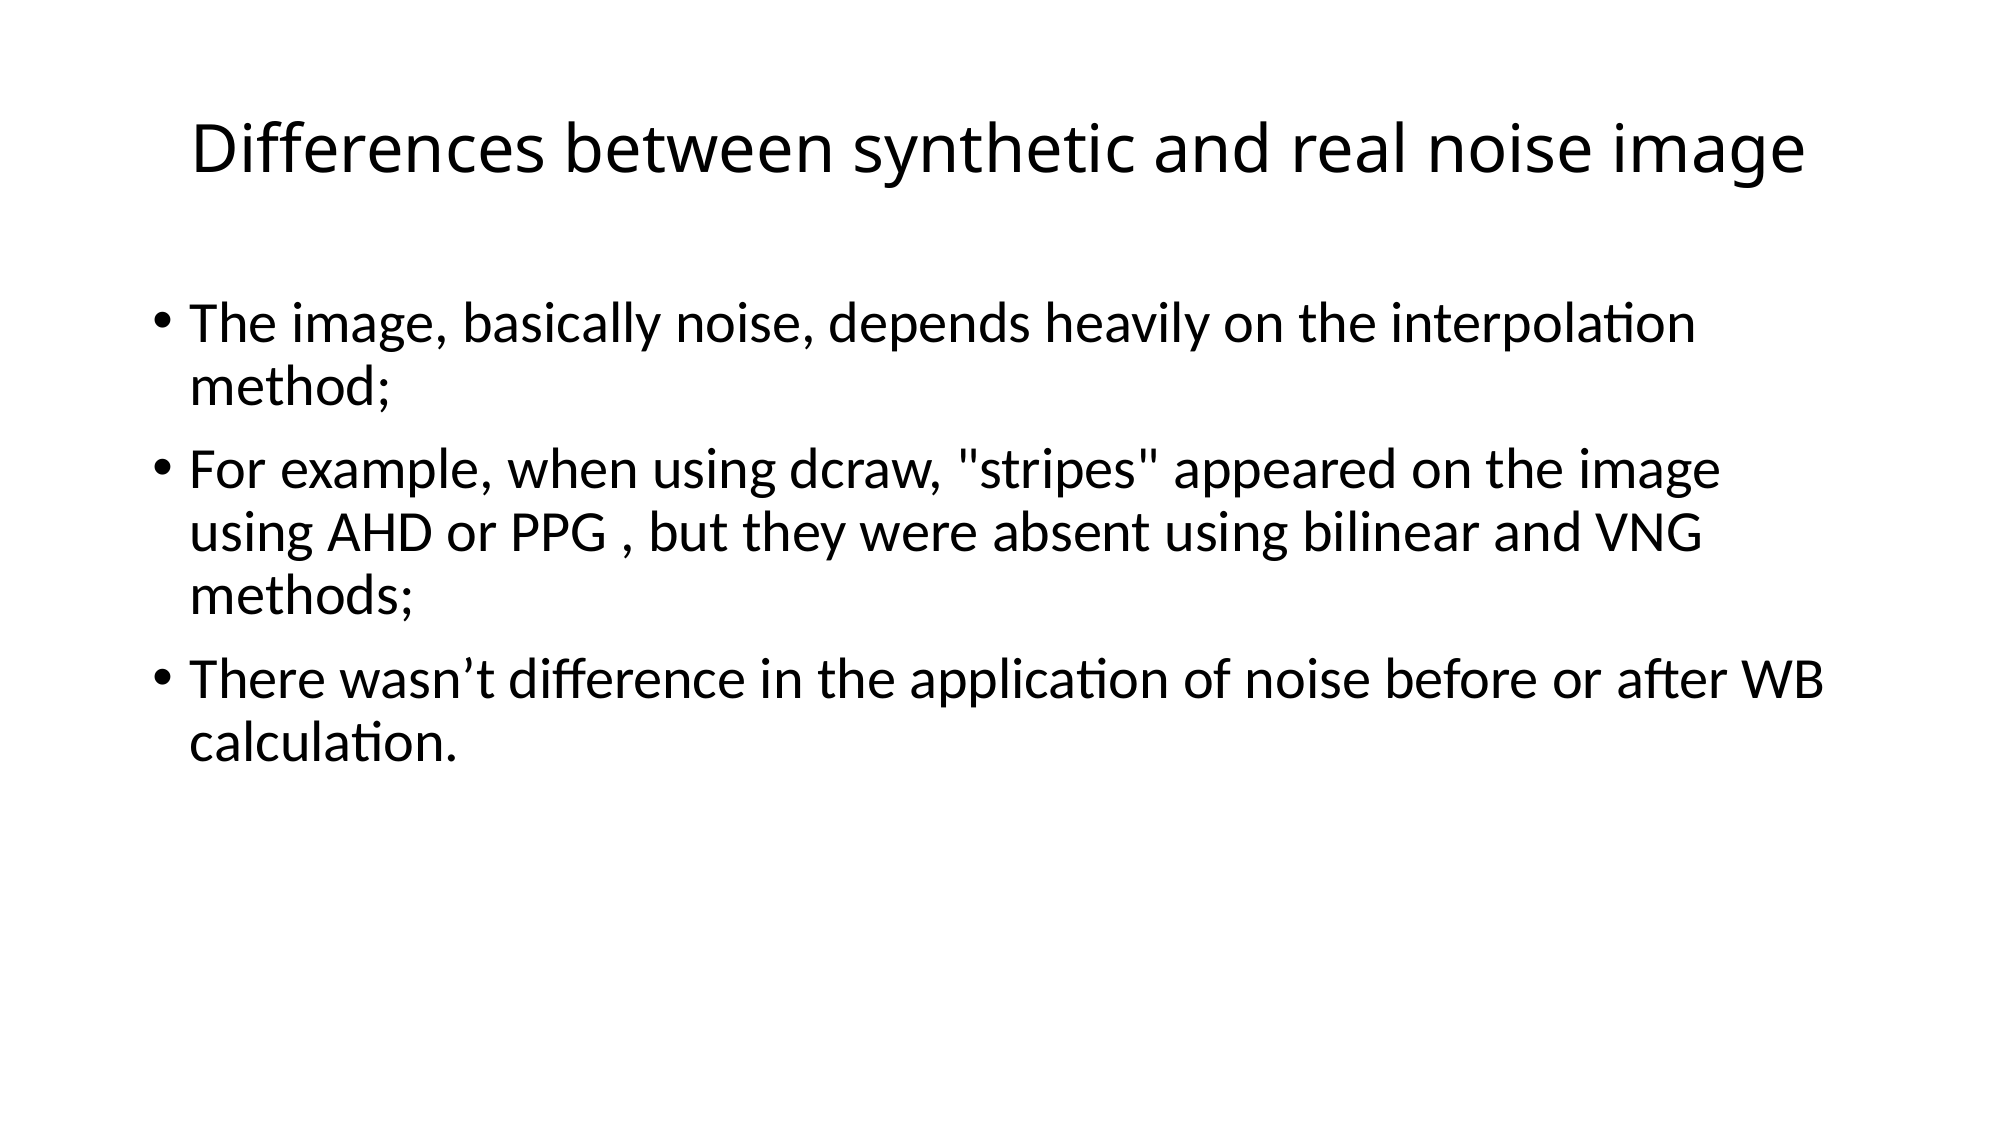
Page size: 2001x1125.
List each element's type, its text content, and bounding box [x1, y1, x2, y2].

list The image, basically noise, depends heavily on the interpolation method; For example, when using dcraw, "stripes" appeared on the image using AHD or PPG , but they were absent using bilinear and VNG methods; There wasn’t difference in the application of noise before or after WB calculation. [137, 284, 1863, 999]
title Differences between synthetic and real noise image [137, 42, 1863, 260]
